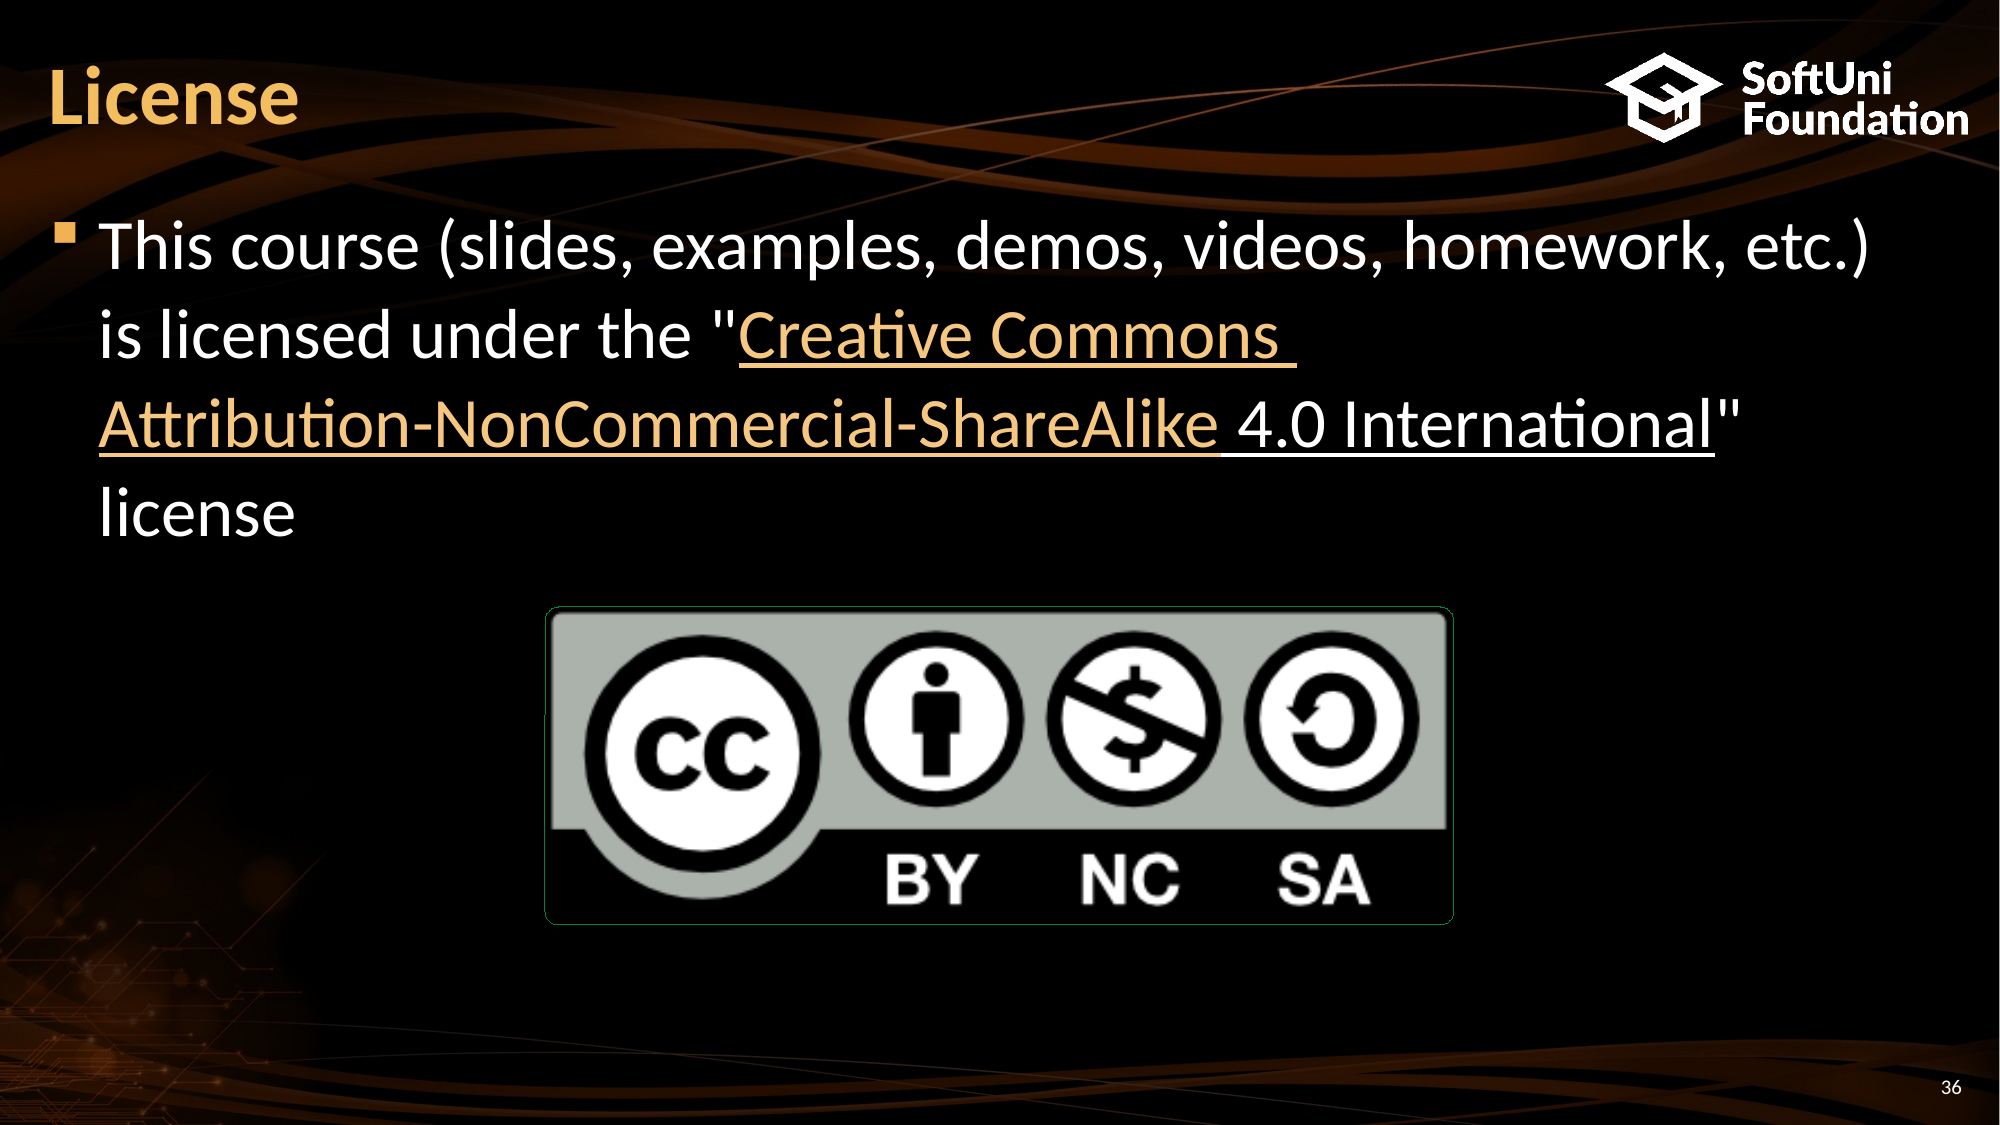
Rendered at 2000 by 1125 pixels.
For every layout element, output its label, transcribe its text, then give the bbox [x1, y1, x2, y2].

title License [30, 6, 1602, 189]
picture [0, 0, 2000, 1125]
list This course (slides, examples, demos, videos, homework, etc.) is licensed under the "Creative Commons Attribution-NonCommercial-ShareAlike 4.0 International" license [31, 188, 1968, 1103]
